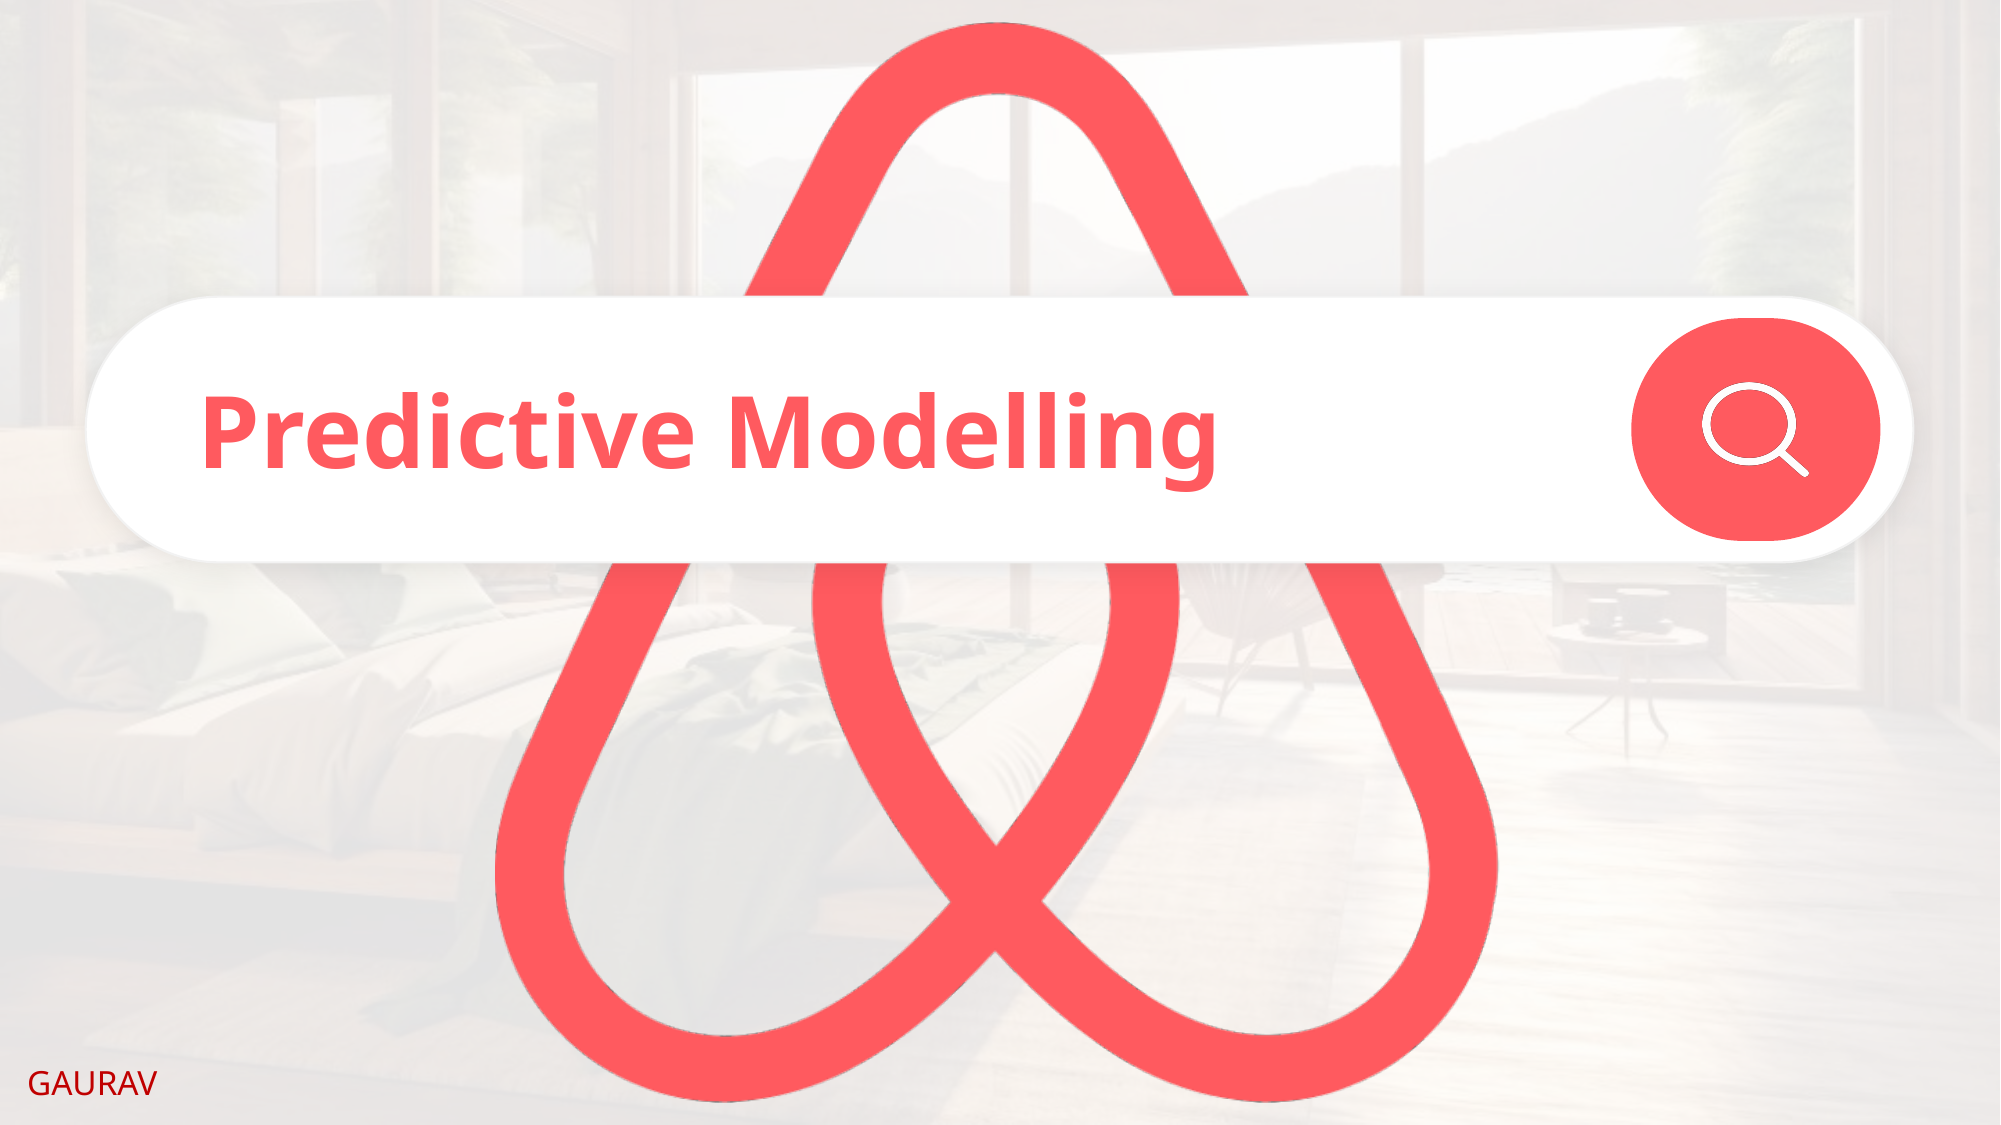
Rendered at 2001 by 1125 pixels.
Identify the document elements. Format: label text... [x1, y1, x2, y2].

picture [495, 564, 1505, 1103]
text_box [85, 296, 1914, 563]
text_box GAURAV [12, 1054, 385, 1110]
picture [495, 22, 1505, 295]
